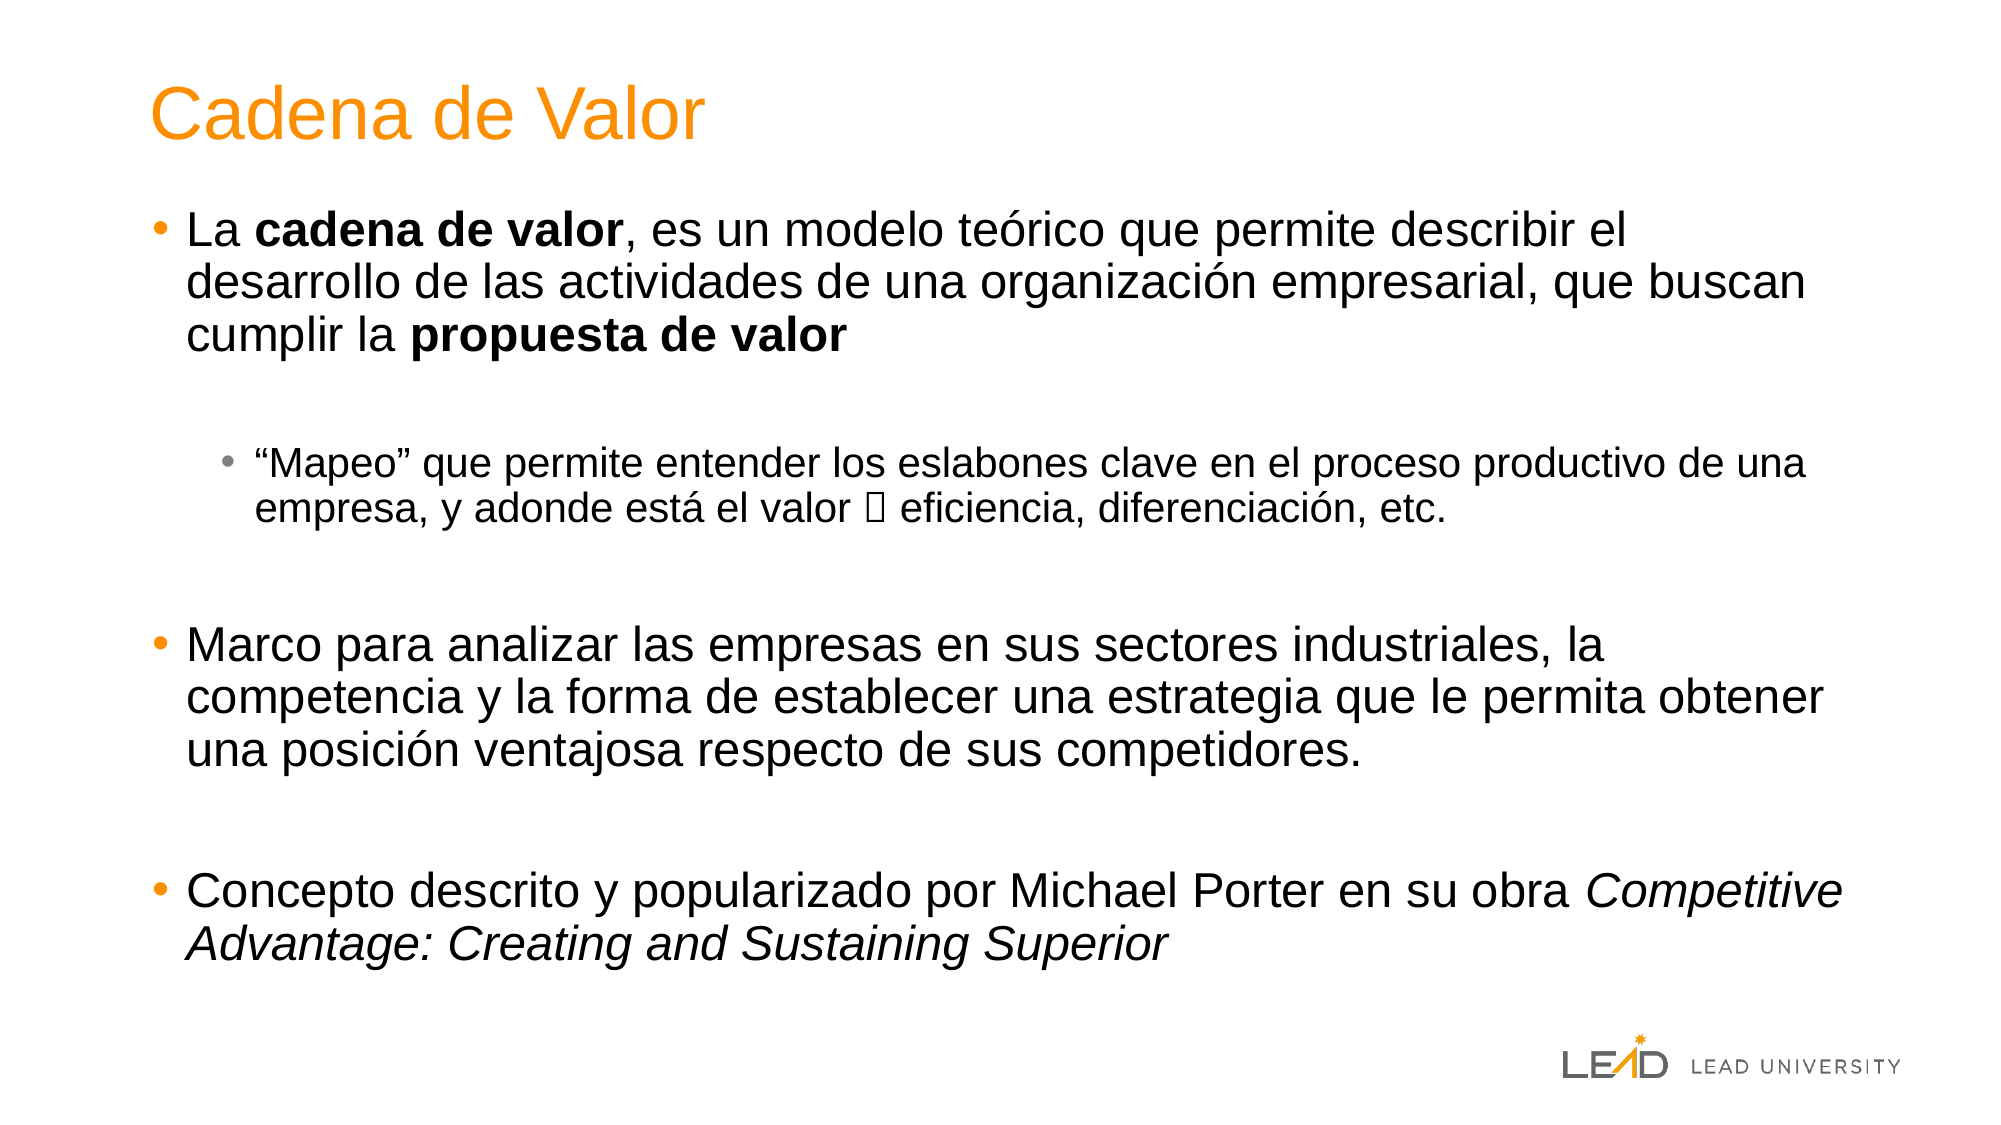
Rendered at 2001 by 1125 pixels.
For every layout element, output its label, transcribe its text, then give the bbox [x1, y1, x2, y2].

title Cadena de Valor [136, 59, 1863, 171]
list La cadena de valor, es un modelo teórico que permite describir el desarrollo de las actividades de una organización empresarial, que buscan cumplir la propuesta de valor “Mapeo” que permite entender los eslabones clave en el proceso productivo de una empresa, y adonde está el valor  eficiencia, diferenciación, etc. Marco para analizar las empresas en sus sectores industriales, la competencia y la forma de establecer una estrategia que le permita obtener una posición ventajosa respecto de sus competidores. Concepto descrito y popularizado por Michael Porter en su obra Competitive Advantage: Creating and Sustaining Superior [137, 196, 1863, 985]
picture [1563, 1033, 1900, 1078]
